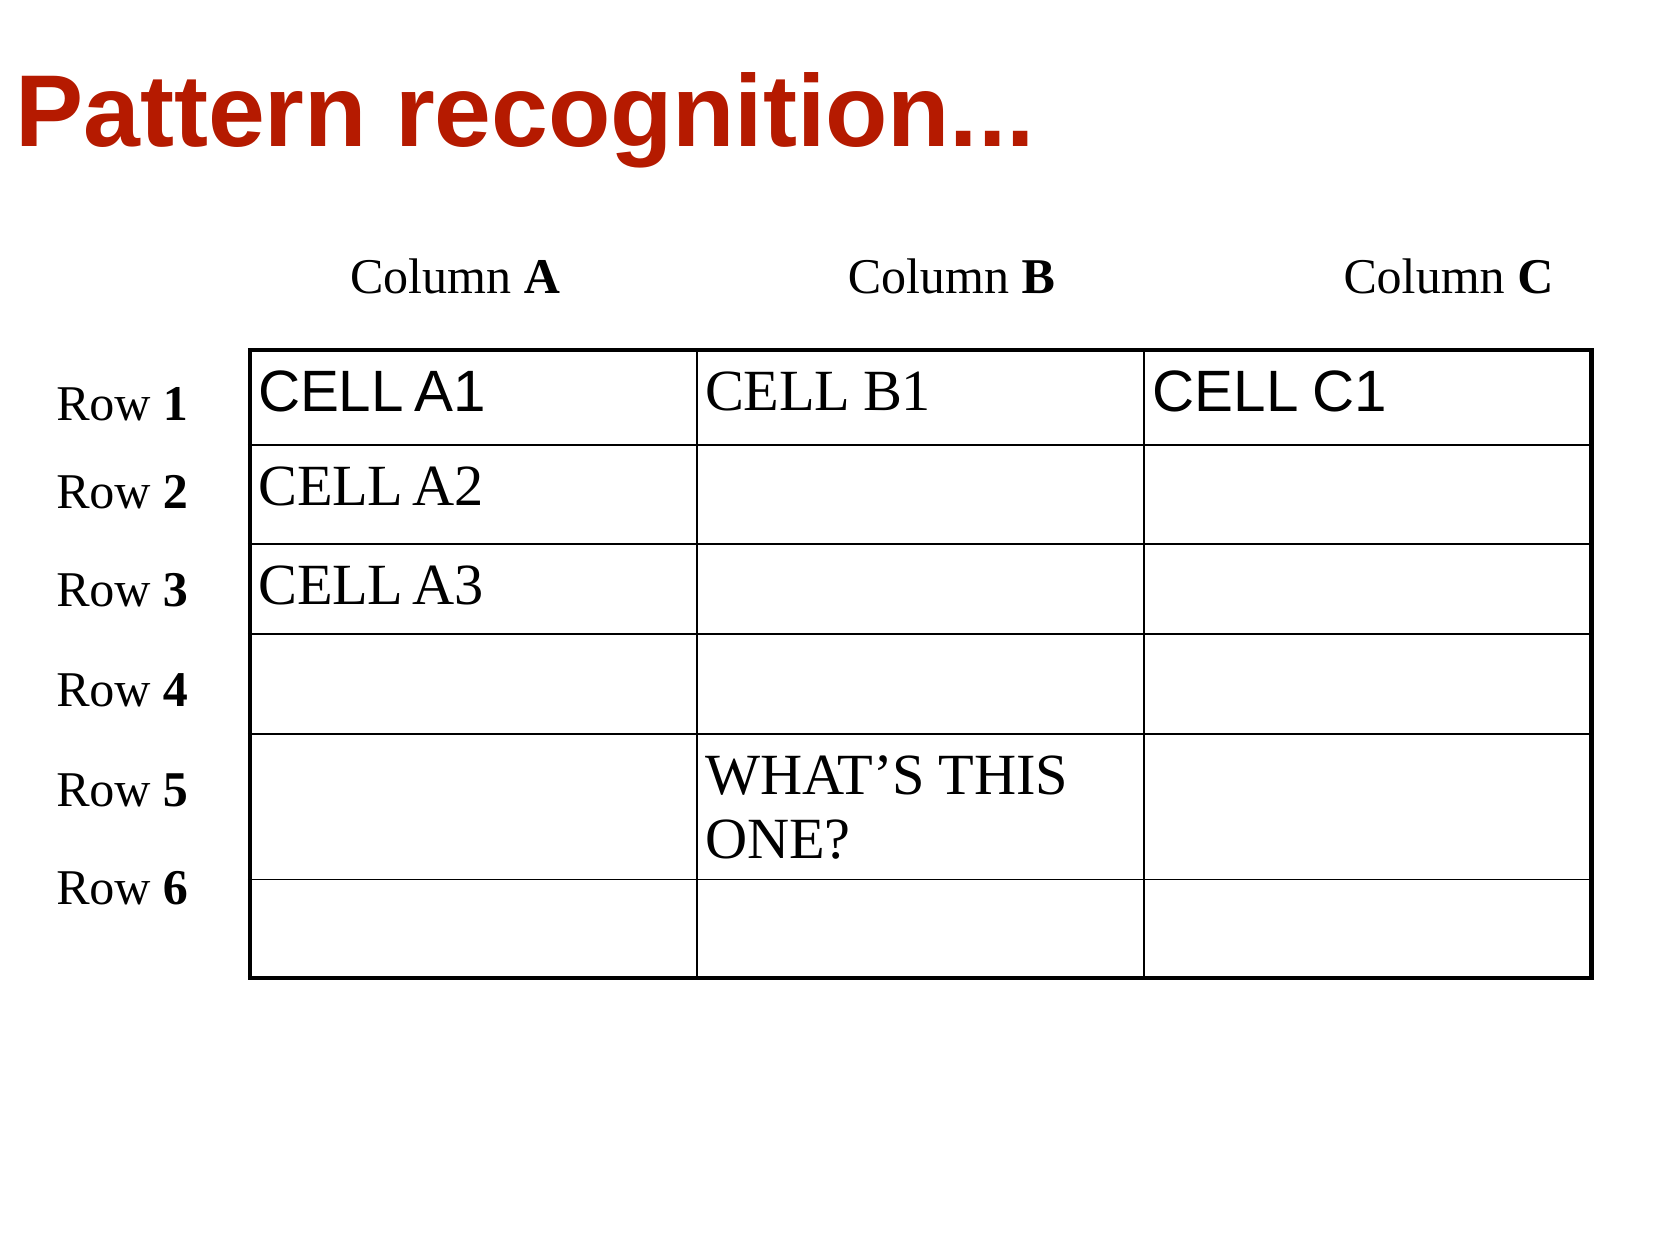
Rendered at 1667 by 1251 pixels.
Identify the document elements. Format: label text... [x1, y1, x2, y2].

table_cell [698, 446, 1143, 543]
table_cell [252, 635, 696, 733]
text_box Pattern recognition... [15, 53, 1612, 367]
table_header CELL B1 [698, 367, 1143, 444]
table_cell [698, 880, 1143, 976]
table_cell WHAT’S THIS ONE? [698, 735, 1143, 879]
table_cell [252, 880, 696, 976]
table_cell [698, 635, 1143, 733]
table_cell [1145, 635, 1589, 733]
text_box Row 1 [41, 367, 250, 434]
text_box Row 2 [41, 450, 250, 521]
table_cell [698, 545, 1143, 633]
table_cell [1145, 735, 1589, 879]
text_box Row 5 [41, 747, 250, 819]
table_cell [1145, 545, 1589, 633]
text_box Row 4 [41, 647, 250, 719]
table_cell CELL A3 [252, 545, 696, 633]
table_cell [252, 735, 696, 879]
table_cell CELL A2 [252, 446, 696, 543]
text_box Row 6 [41, 845, 250, 917]
text_box Row 3 [41, 547, 250, 619]
table_cell [1145, 880, 1589, 976]
table_cell [1145, 446, 1589, 543]
table_header CELL A1 [252, 367, 696, 444]
table_header CELL C1 [1145, 367, 1589, 444]
